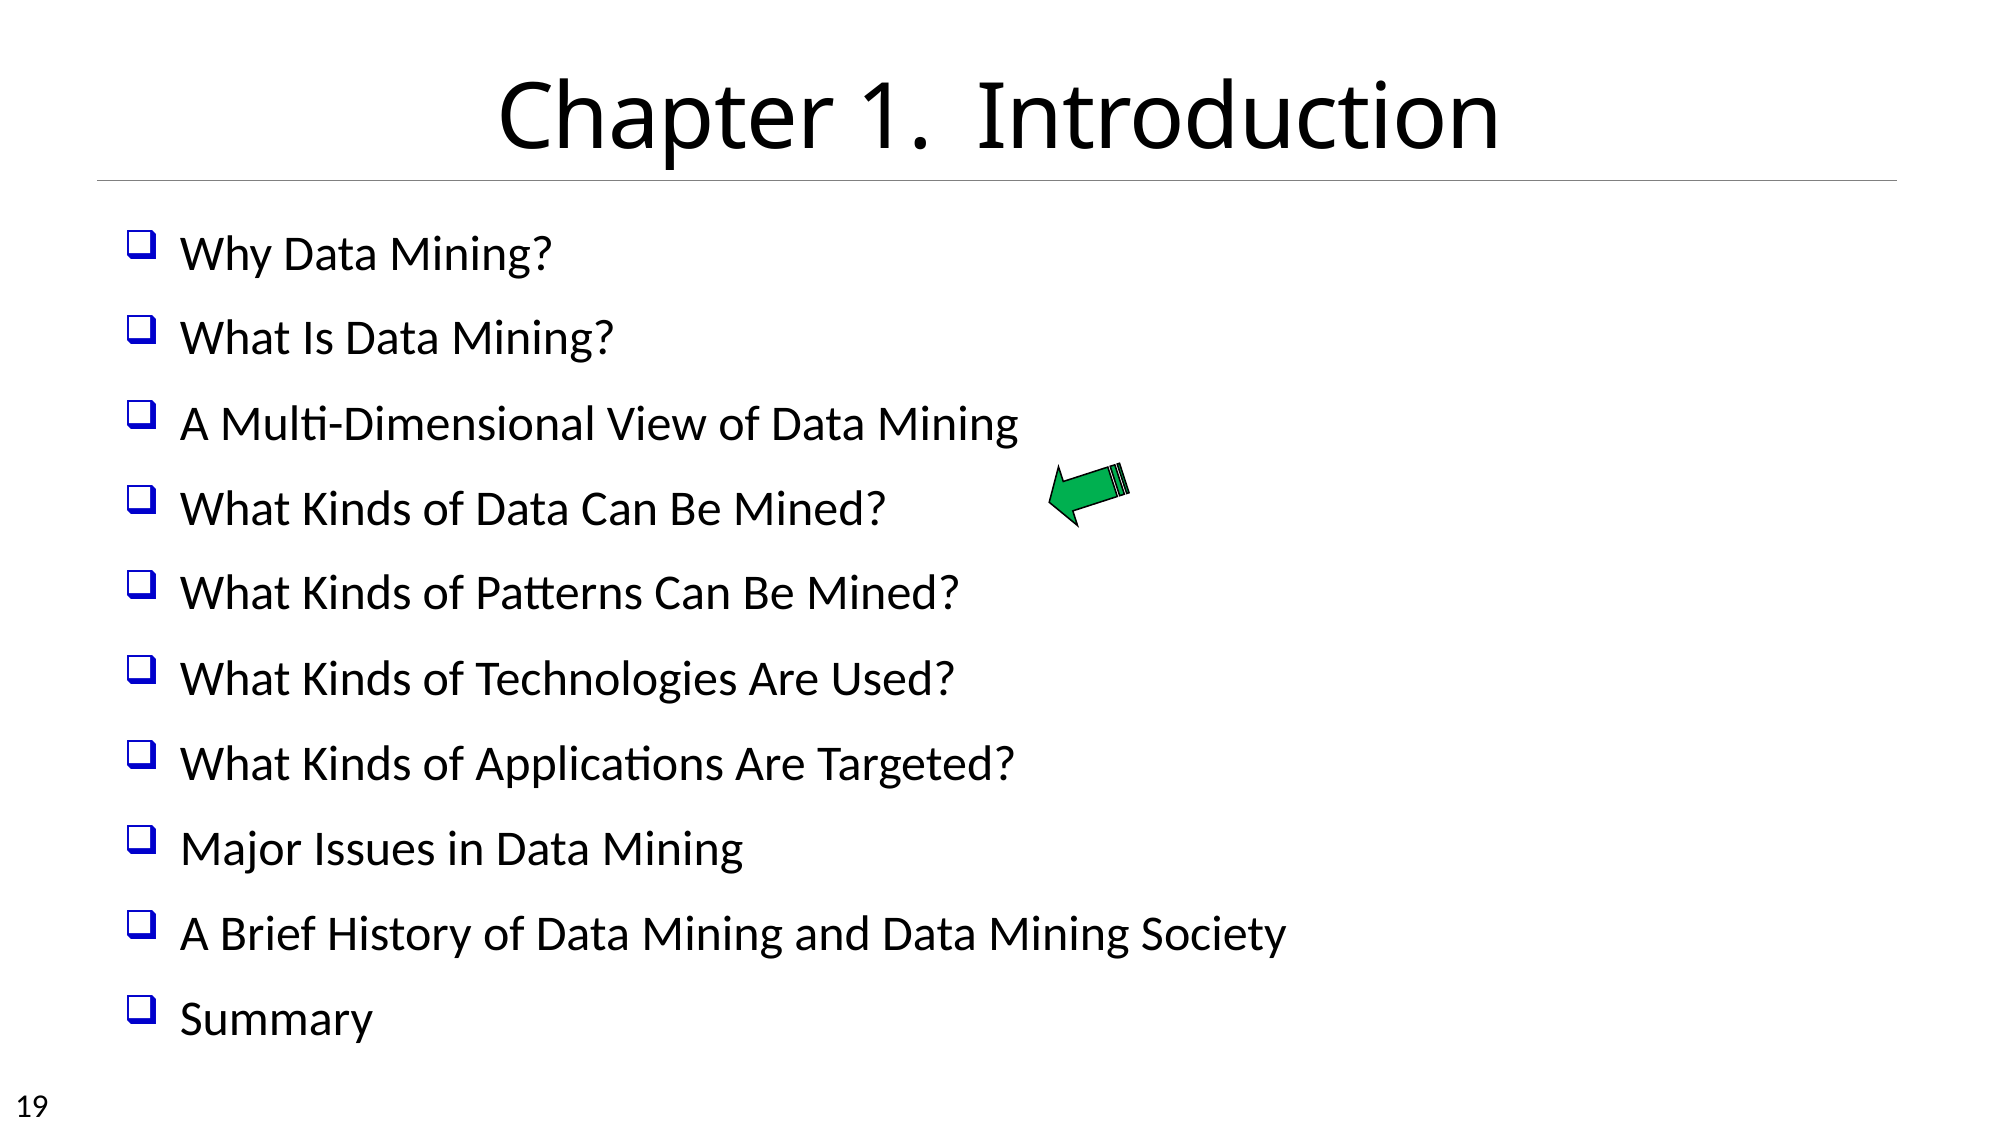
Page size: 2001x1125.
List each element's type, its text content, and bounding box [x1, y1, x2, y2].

text_box [1049, 463, 1130, 526]
list Why Data Mining? What Is Data Mining? A Multi-Dimensional View of Data Mining What Kinds of Data Can Be Mined? What Kinds of Patterns Can Be Mined? What Kinds of Technologies Are Used? What Kinds of Applications Are Targeted? Major Issues in Data Mining A Brief History of Data Mining and Data Mining Society Summary [108, 212, 1892, 1075]
title Chapter 1. Introduction [312, 37, 1688, 175]
